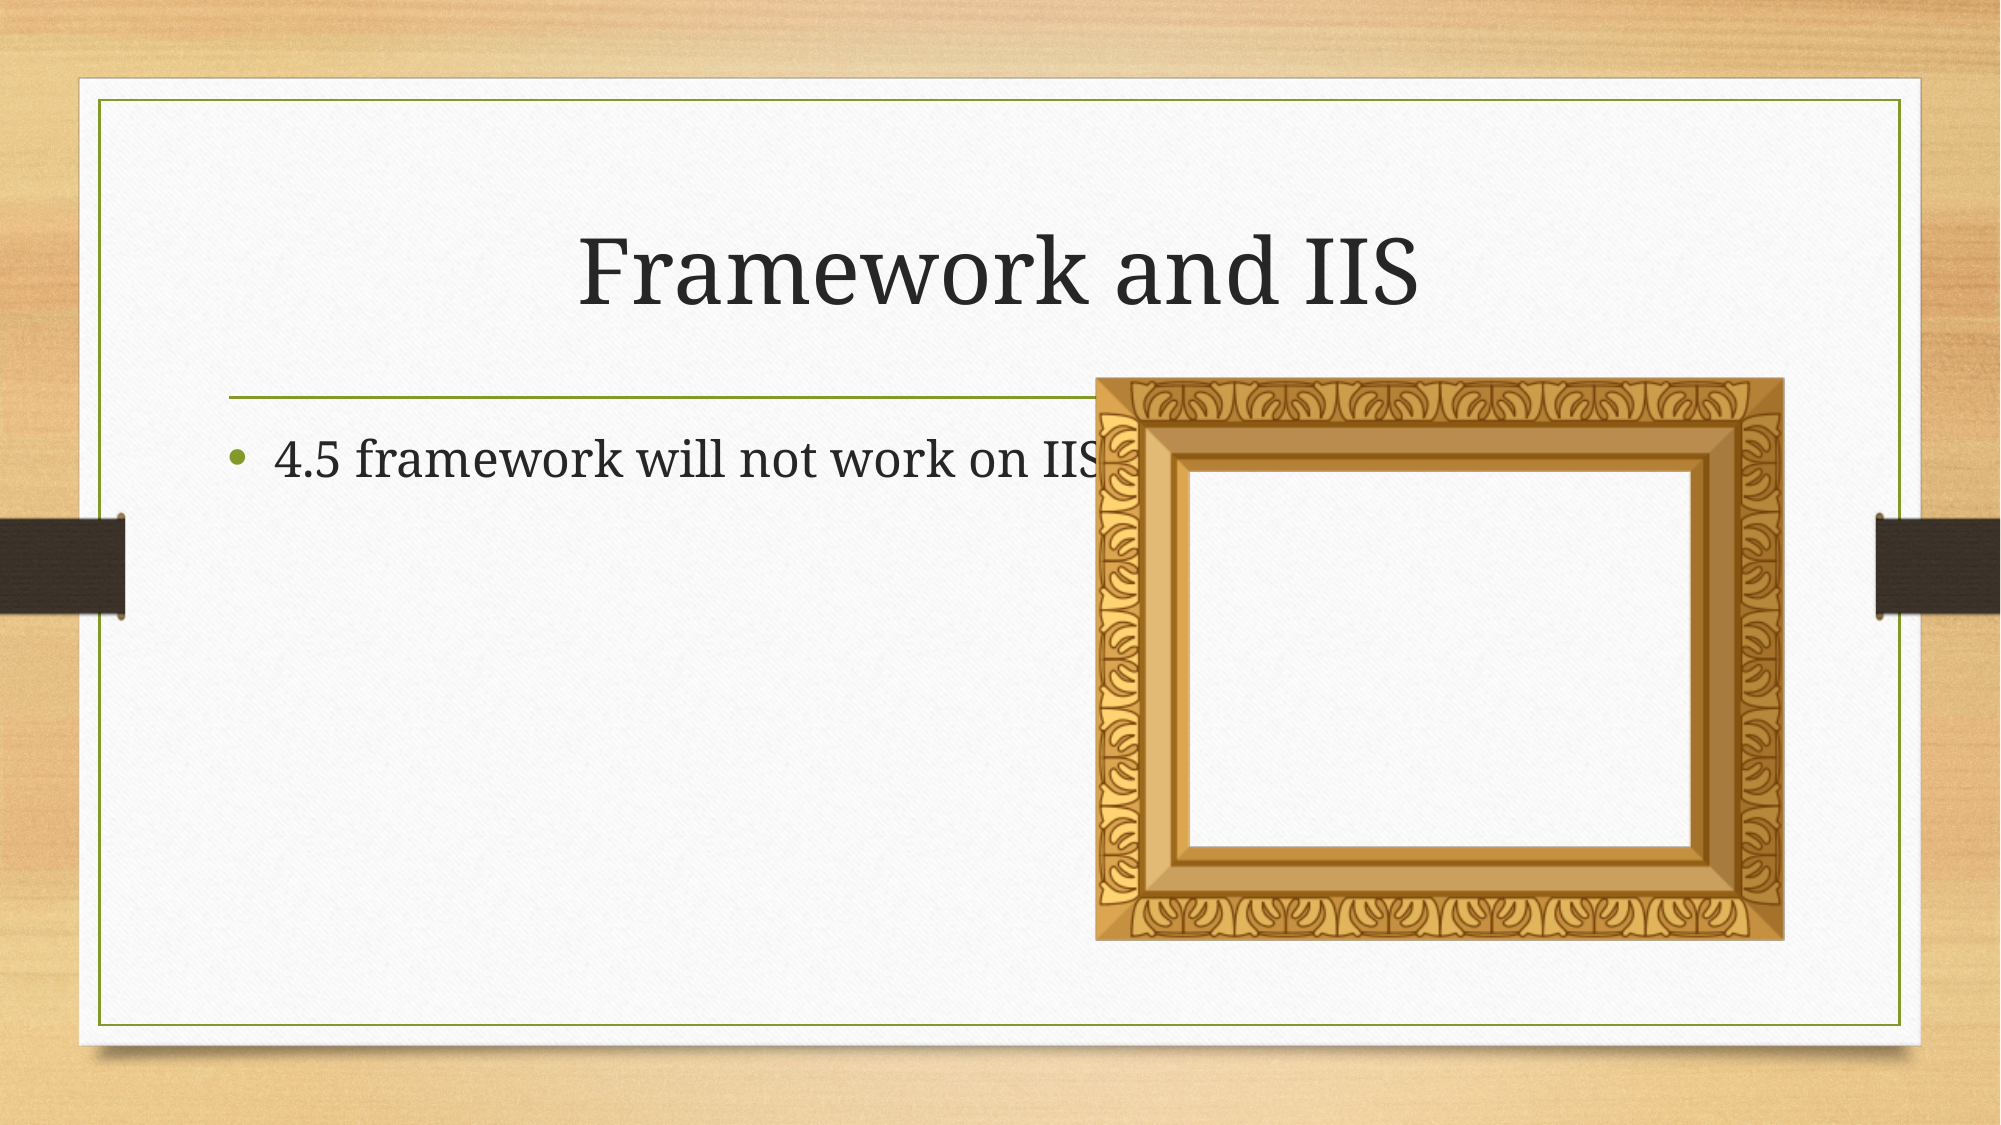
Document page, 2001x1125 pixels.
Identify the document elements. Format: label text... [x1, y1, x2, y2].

title Framework and IIS [212, 161, 1788, 375]
picture [0, 0, 2001, 1125]
list 4.5 framework will not work on IIS 6 [212, 419, 1788, 964]
